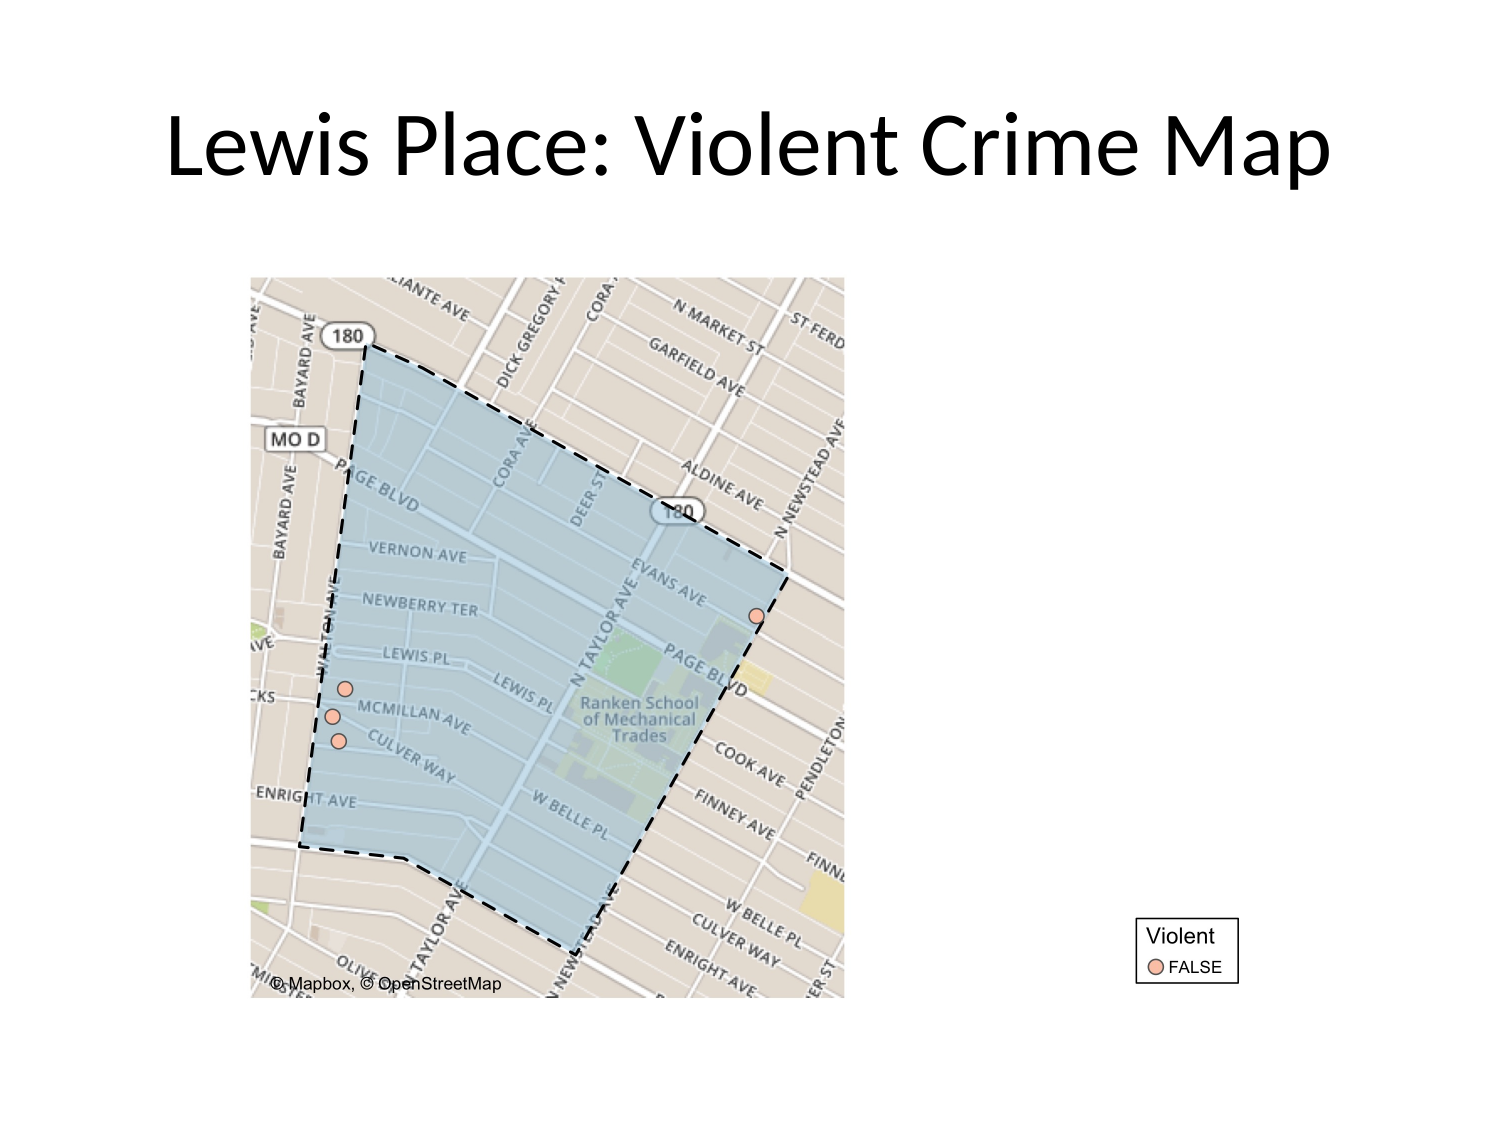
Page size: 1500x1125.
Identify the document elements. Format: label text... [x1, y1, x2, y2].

title Lewis Place: Violent Crime Map [75, 45, 1425, 233]
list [74, 262, 1426, 1013]
